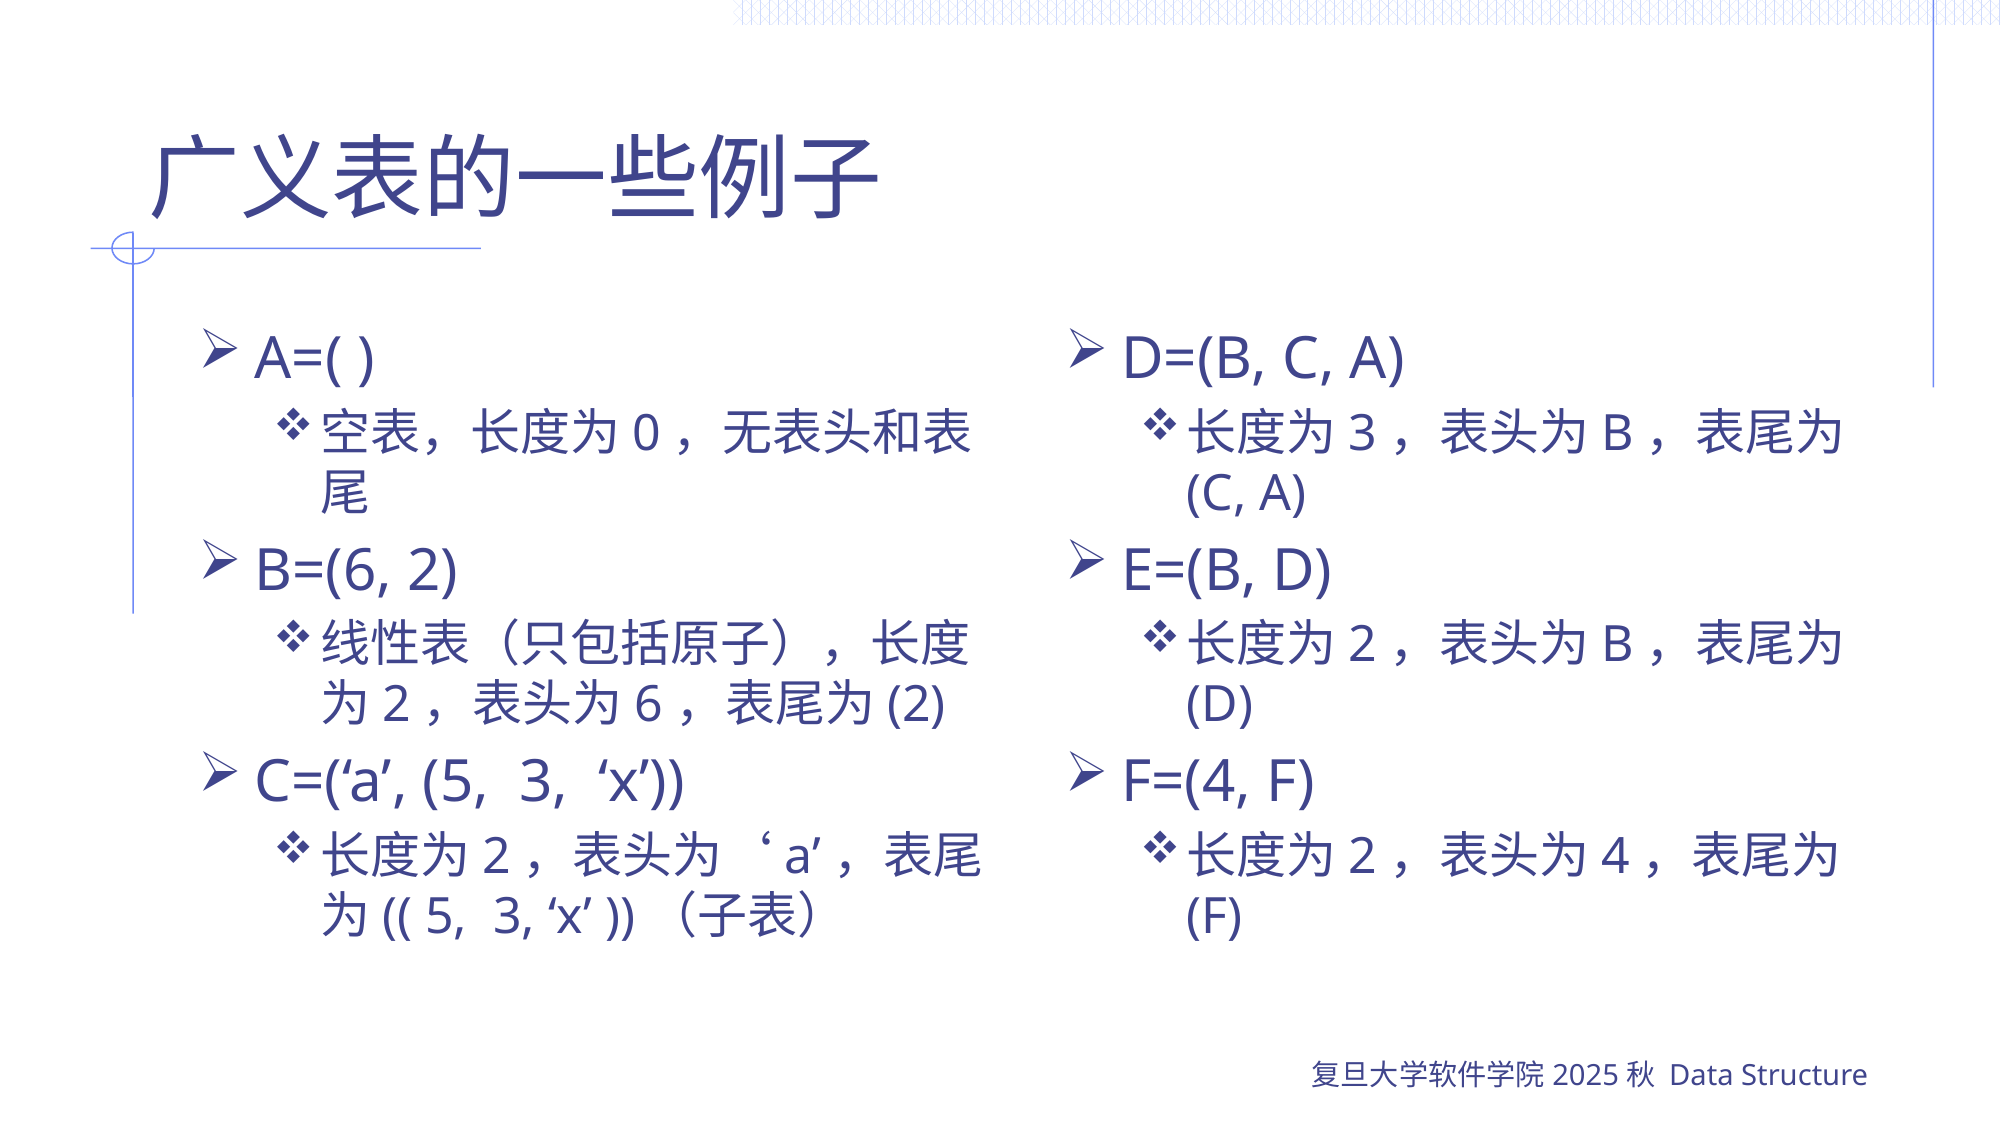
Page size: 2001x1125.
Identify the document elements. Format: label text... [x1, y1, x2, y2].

list A=( ) 空表，长度为0，无表头和表尾 B=(6, 2) 线性表（只包括原子），长度为2，表头为6，表尾为(2) C=(‘a’, (5, 3, ‘x’)) 长度为2，表头为‘a’，表尾为(( 5, 3, ‘x’ ))（子表） [183, 312, 1017, 988]
title 广义表的一些例子 [133, 50, 1834, 238]
list D=(B, C, A) 长度为3，表头为B，表尾为(C, A) E=(B, D) 长度为2，表头为B，表尾为(D) F=(4, F) 长度为2，表头为4，表尾为(F) [1050, 312, 1884, 988]
